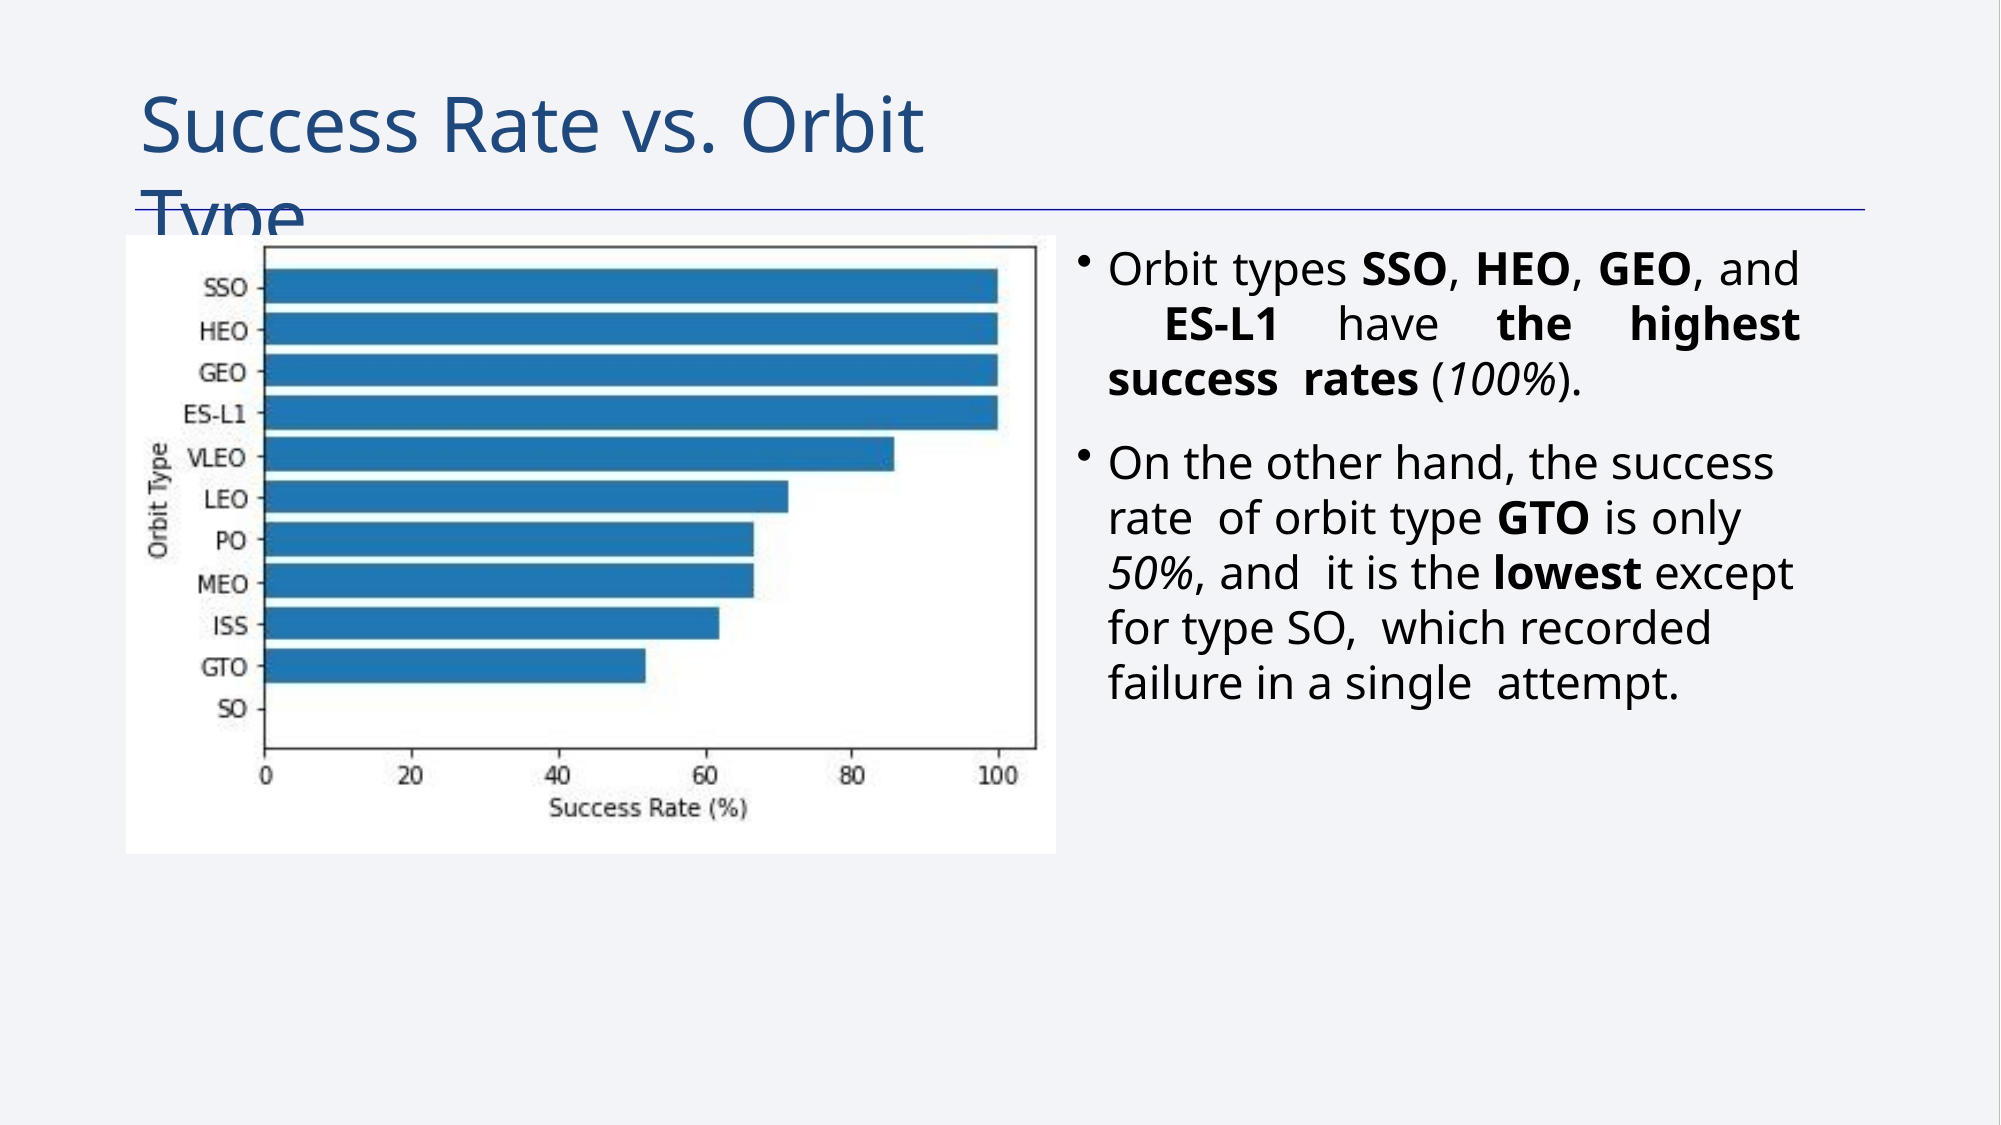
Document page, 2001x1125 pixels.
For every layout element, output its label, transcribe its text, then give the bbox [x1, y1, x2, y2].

text_box Orbit types SSO, HEO, GEO, and ES-L1 have the highest success rates (100%). On the other hand, the success rate of orbit type GTO is only 50%, and it is the lowest except for type SO, which recorded failure in a single attempt. [1074, 237, 1838, 709]
title Success Rate vs. Orbit Type [138, 73, 1112, 264]
picture [0, 0, 2000, 1125]
